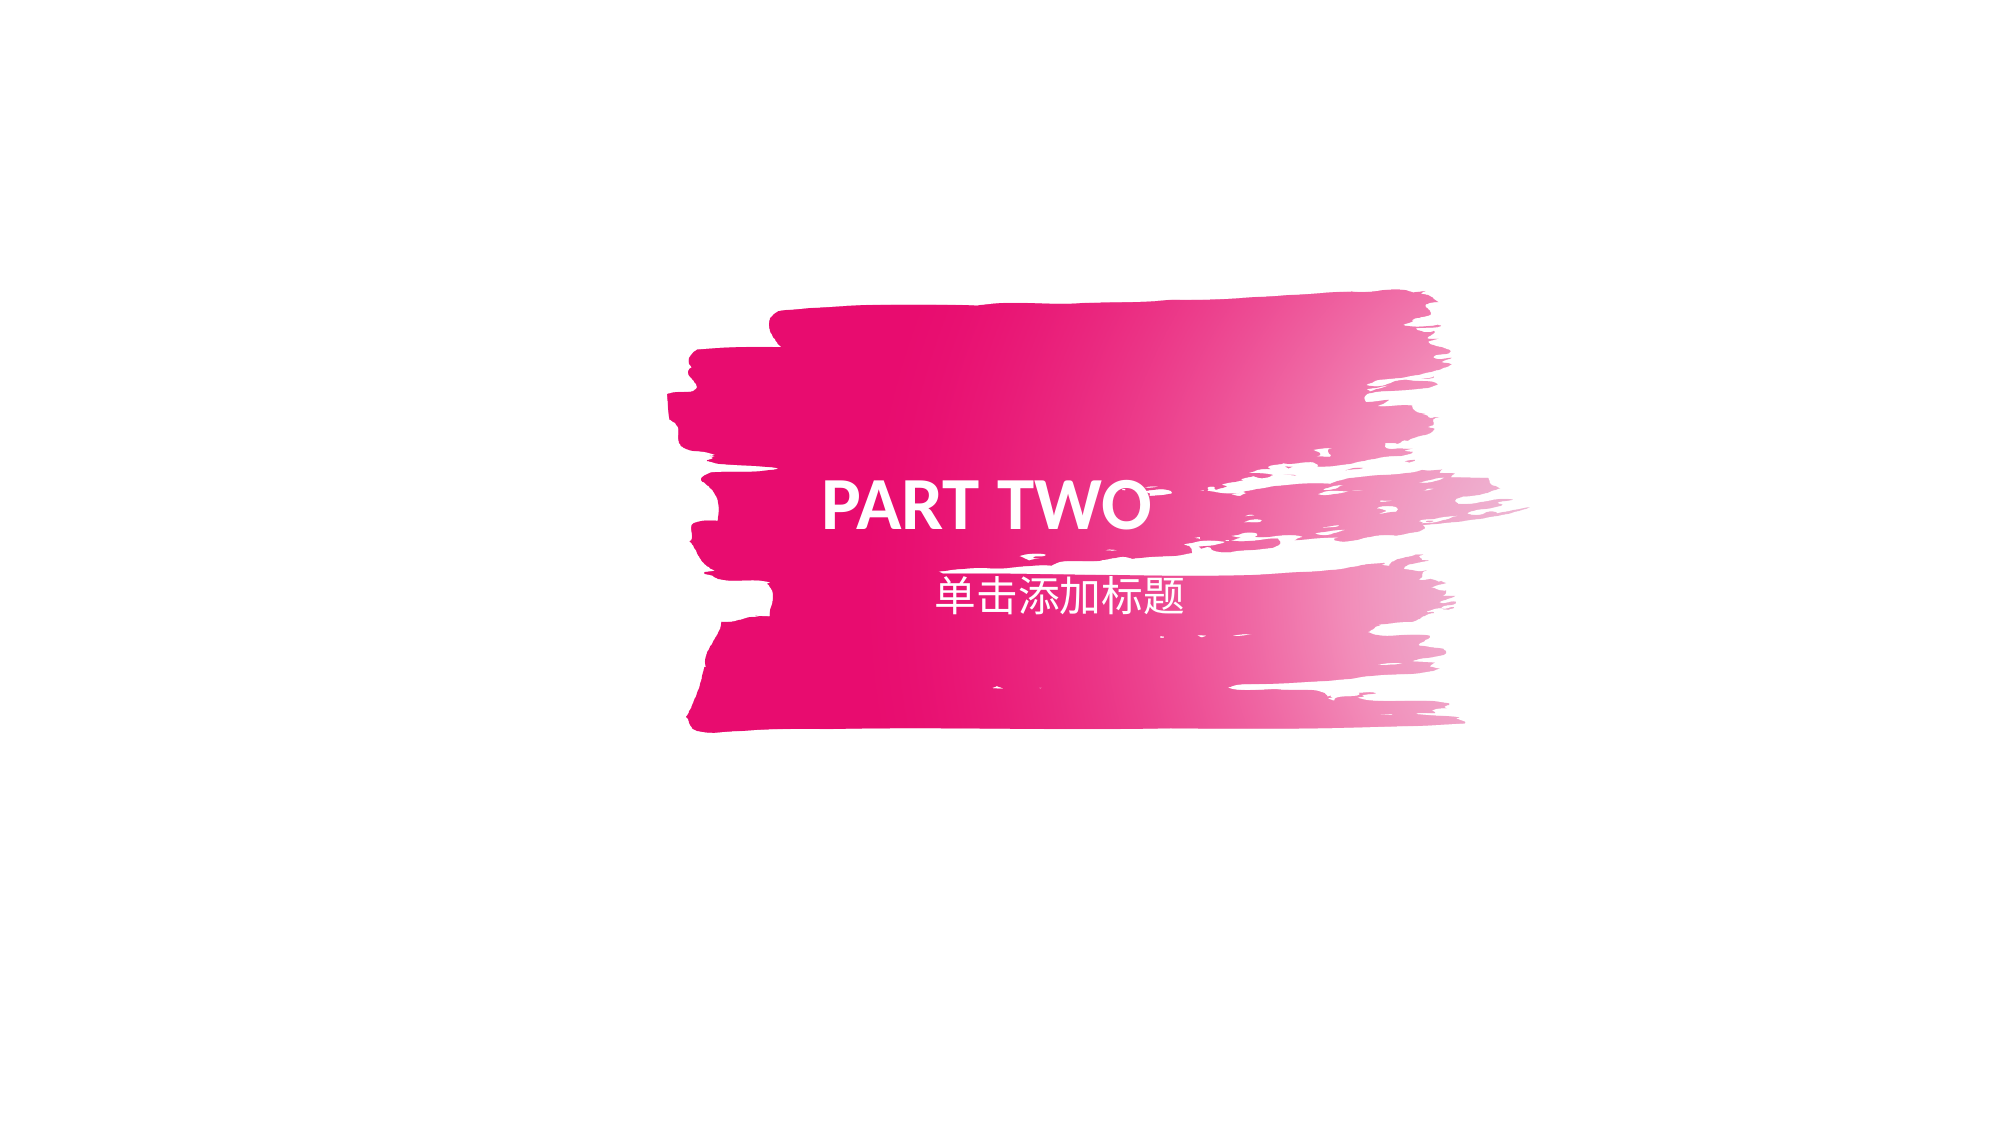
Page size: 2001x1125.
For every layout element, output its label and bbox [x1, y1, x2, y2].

picture [608, 254, 1611, 778]
